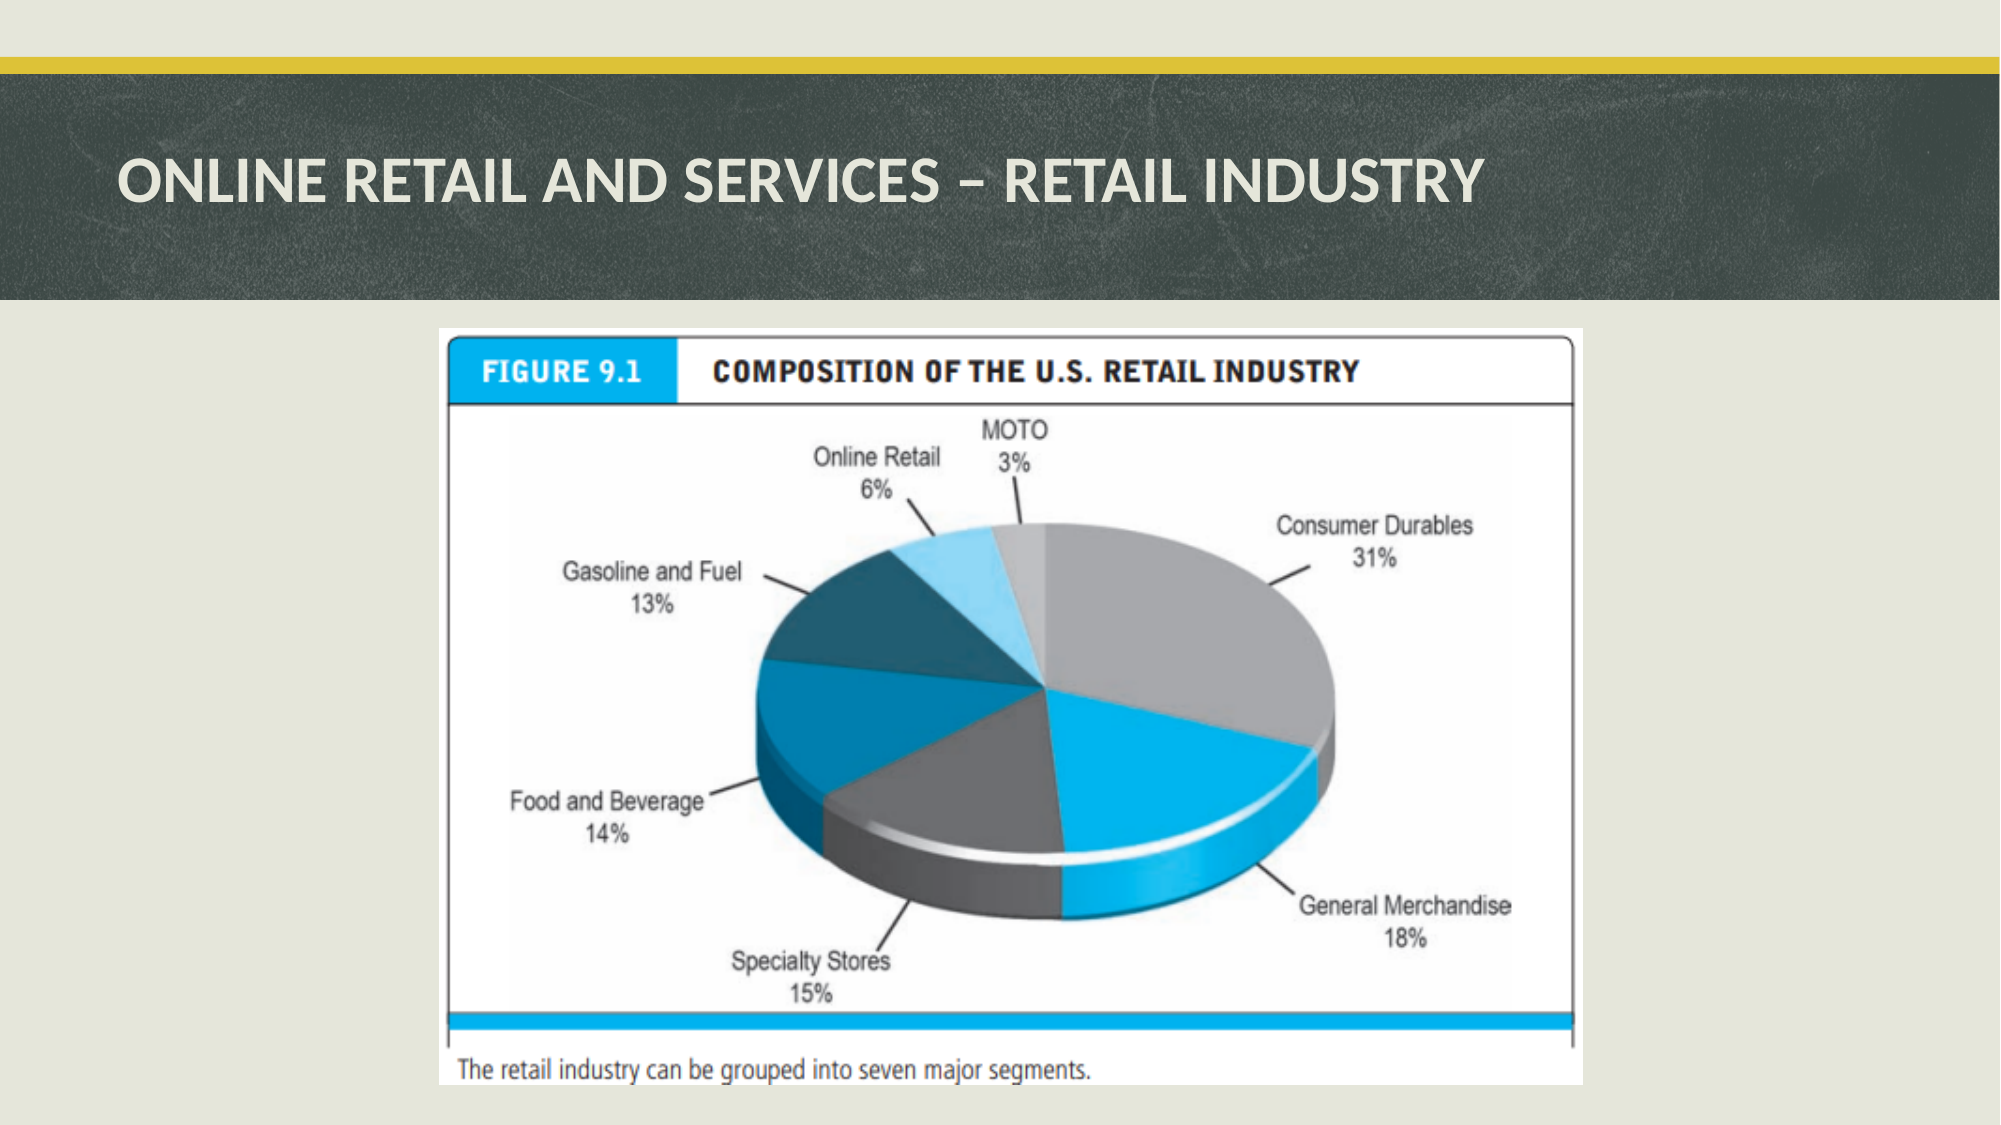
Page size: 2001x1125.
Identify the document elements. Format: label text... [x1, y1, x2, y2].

picture [0, 74, 2000, 300]
title ONLINE RETAIL AND SERVICES – RETAIL INDUSTRY [102, 76, 1913, 283]
picture [439, 328, 1583, 1085]
